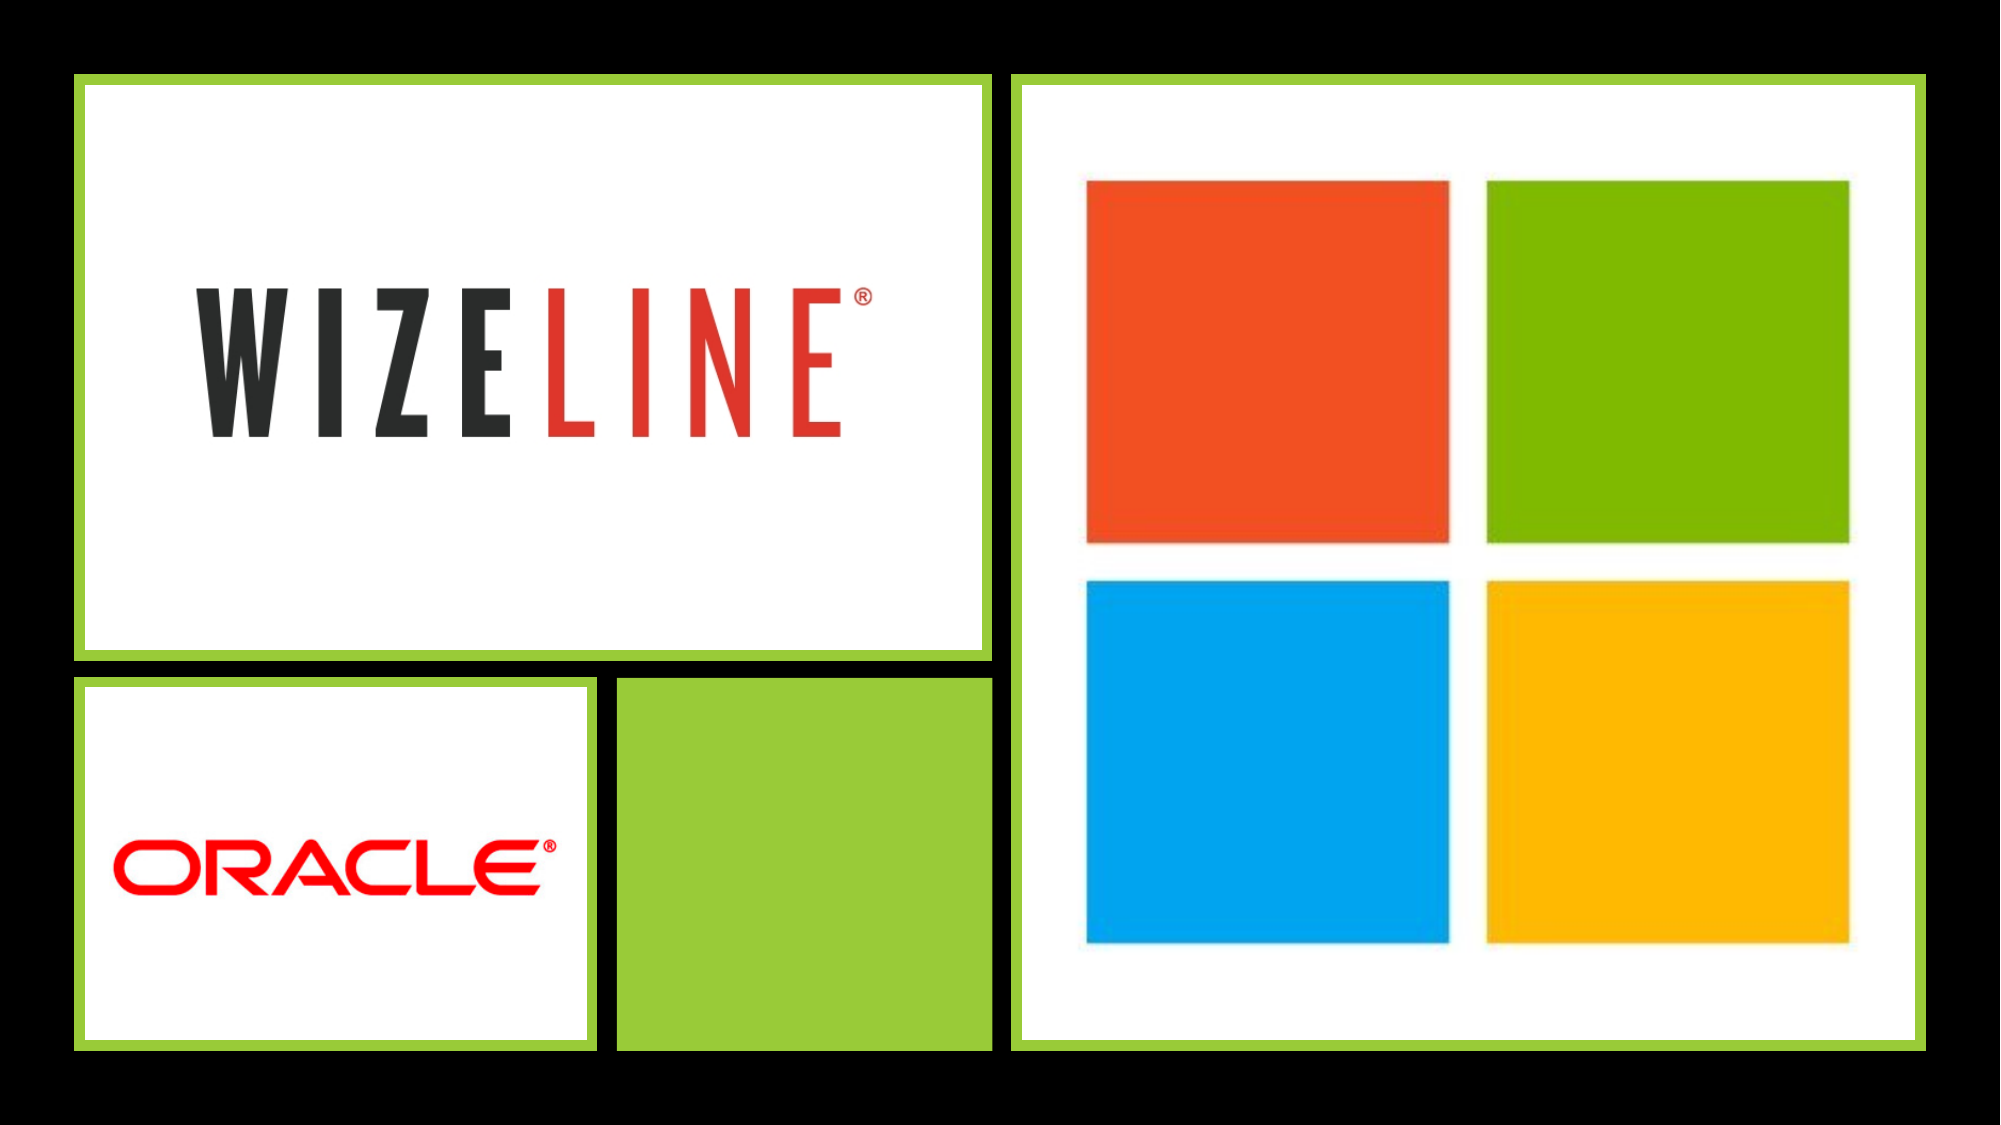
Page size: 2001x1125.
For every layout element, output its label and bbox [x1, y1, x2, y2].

text_box [78, 79, 988, 656]
text_box [1015, 79, 1922, 1047]
picture [1045, 139, 1892, 986]
picture [109, 744, 562, 984]
text_box [78, 681, 593, 1047]
picture [107, 154, 960, 581]
text_box [616, 677, 993, 1052]
